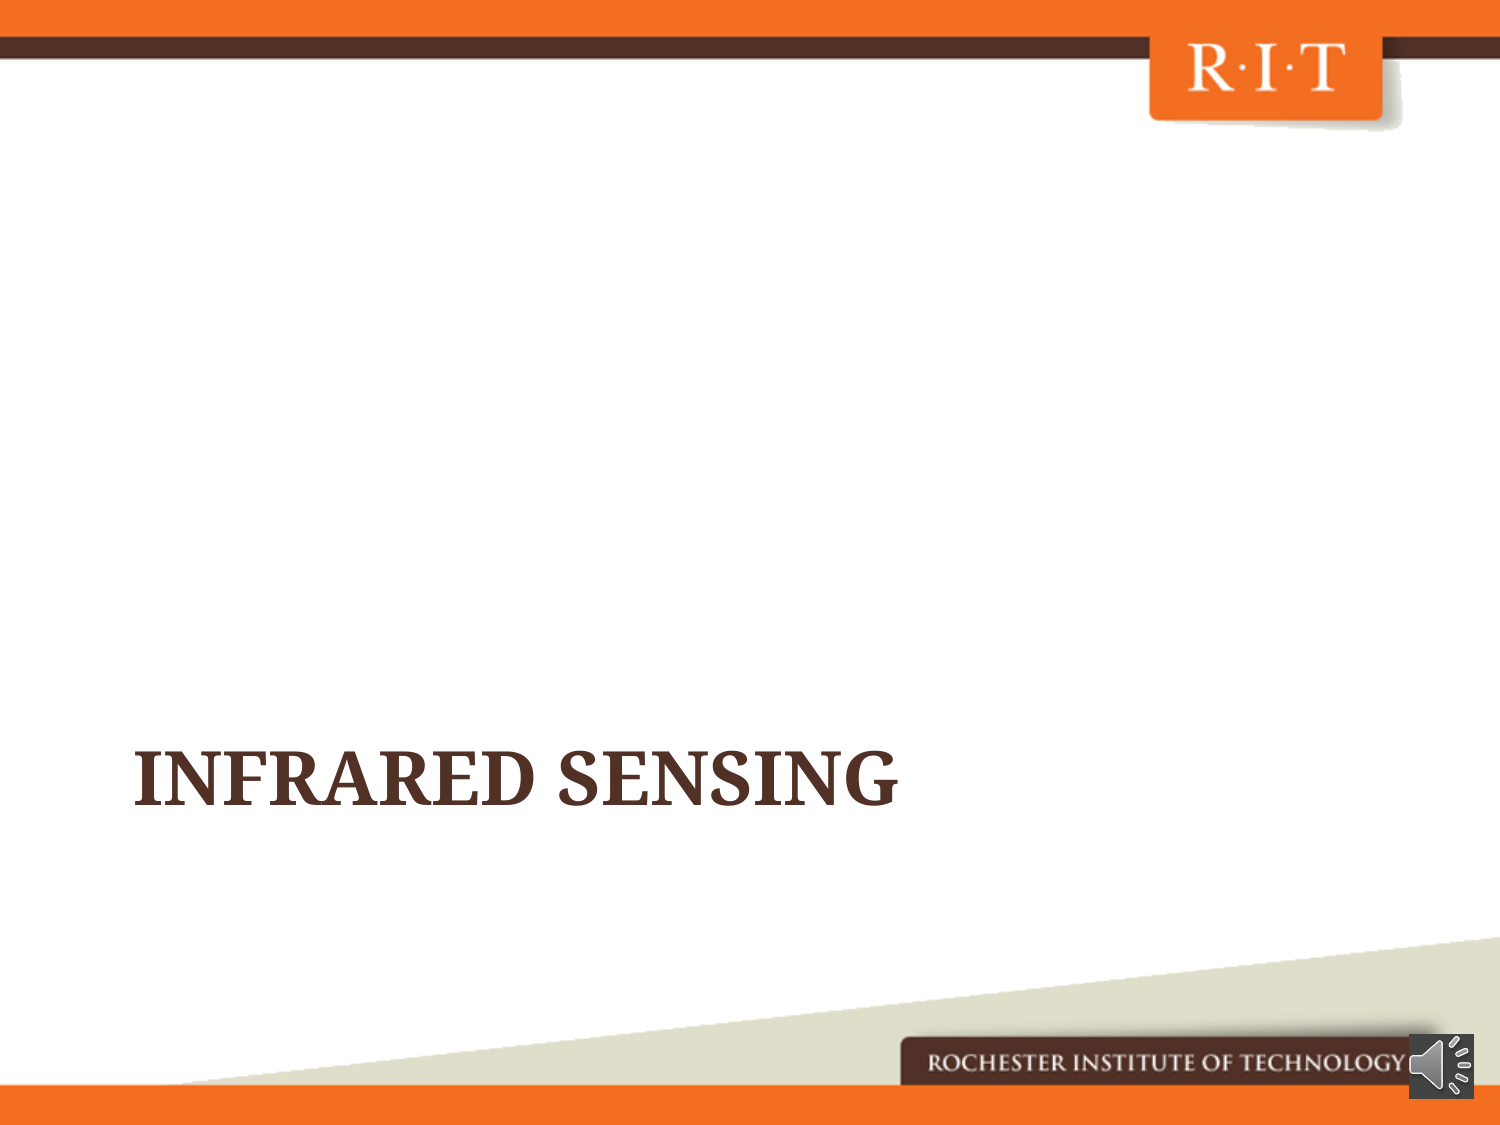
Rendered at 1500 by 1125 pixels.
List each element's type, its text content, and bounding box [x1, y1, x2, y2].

title Infrared Sensing [118, 722, 1394, 947]
picture [0, 0, 1500, 1125]
